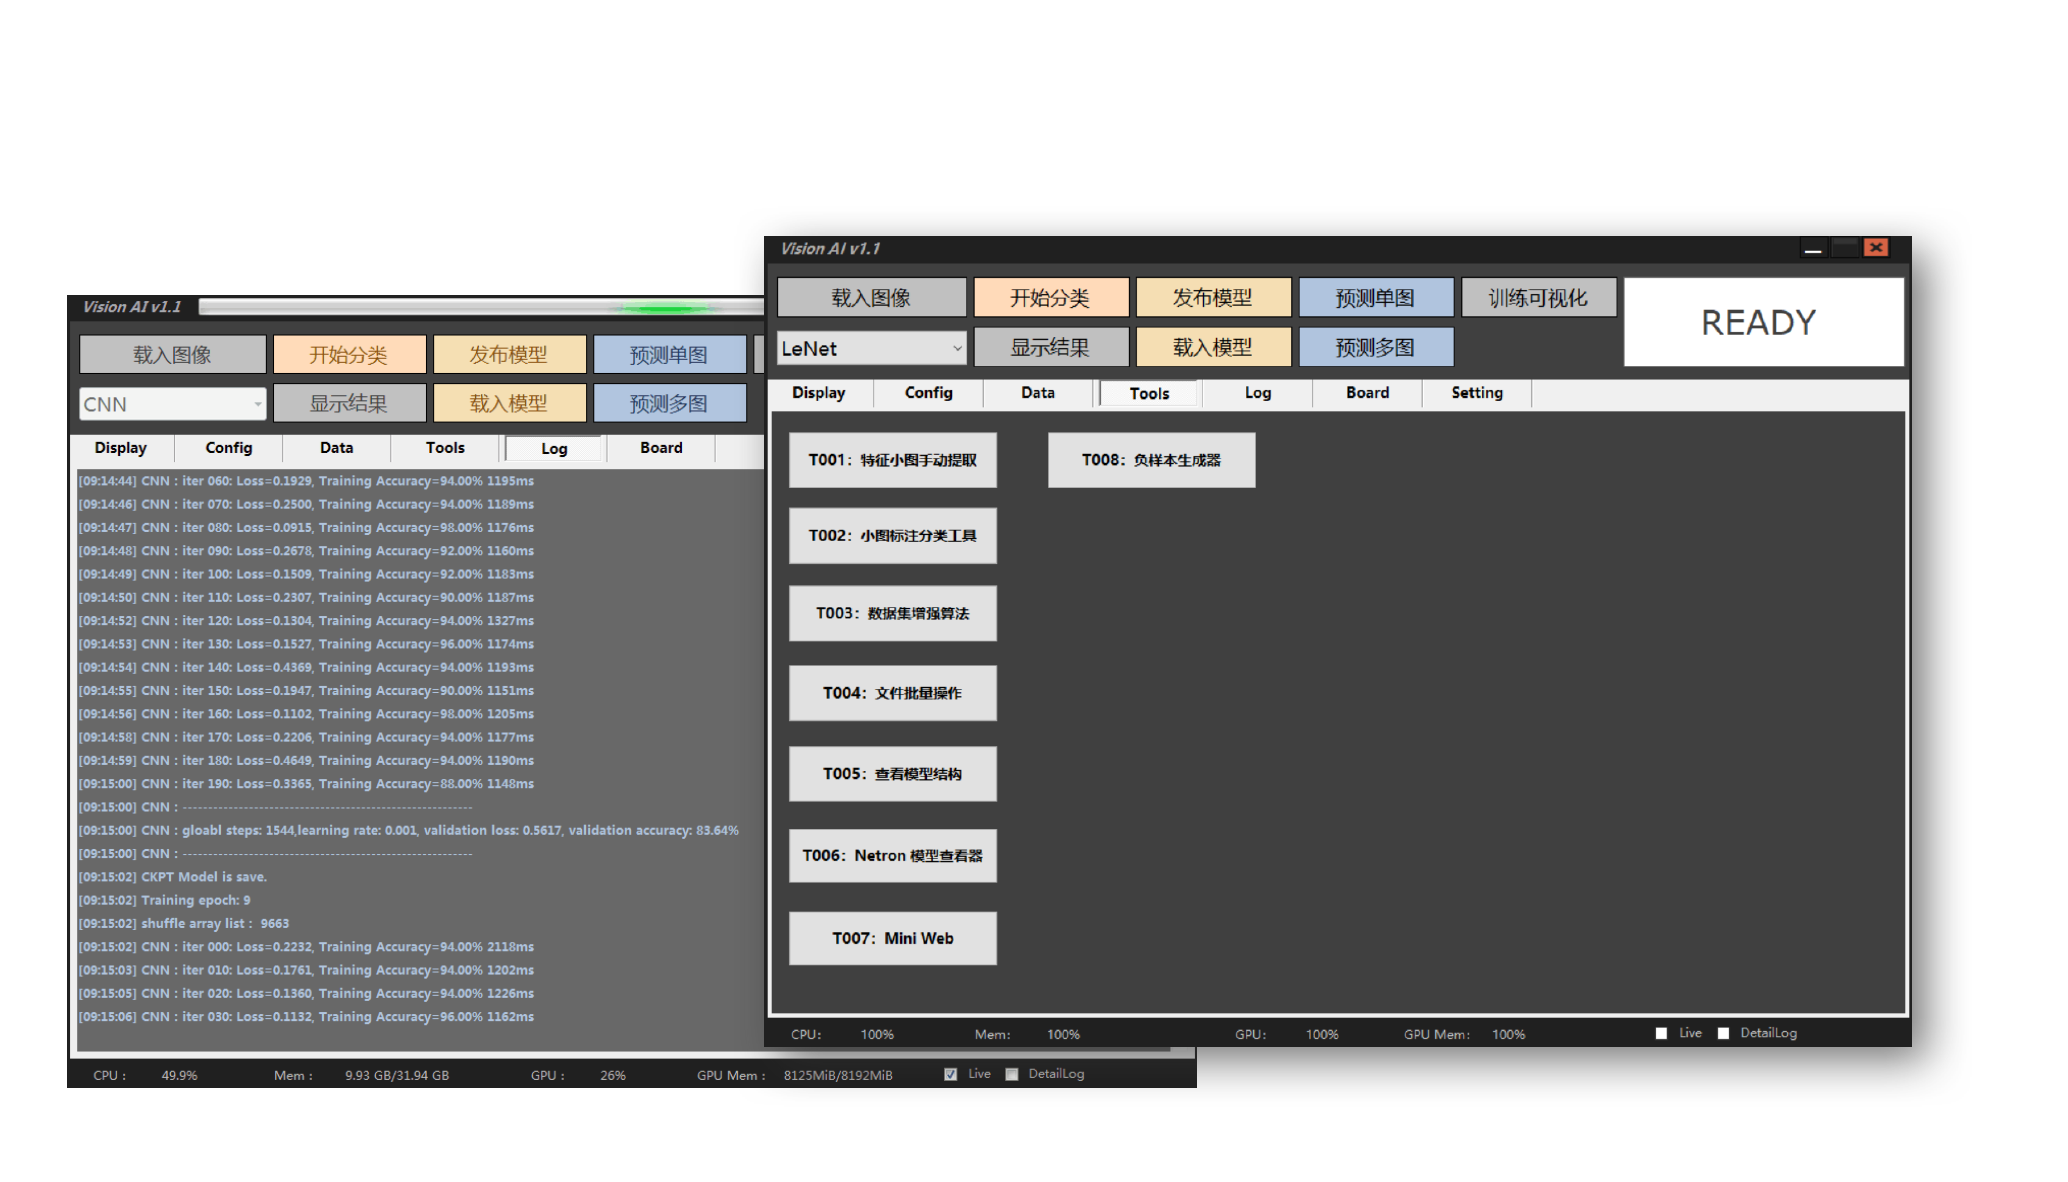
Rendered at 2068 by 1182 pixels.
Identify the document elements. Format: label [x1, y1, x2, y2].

picture [66, 235, 1912, 1088]
